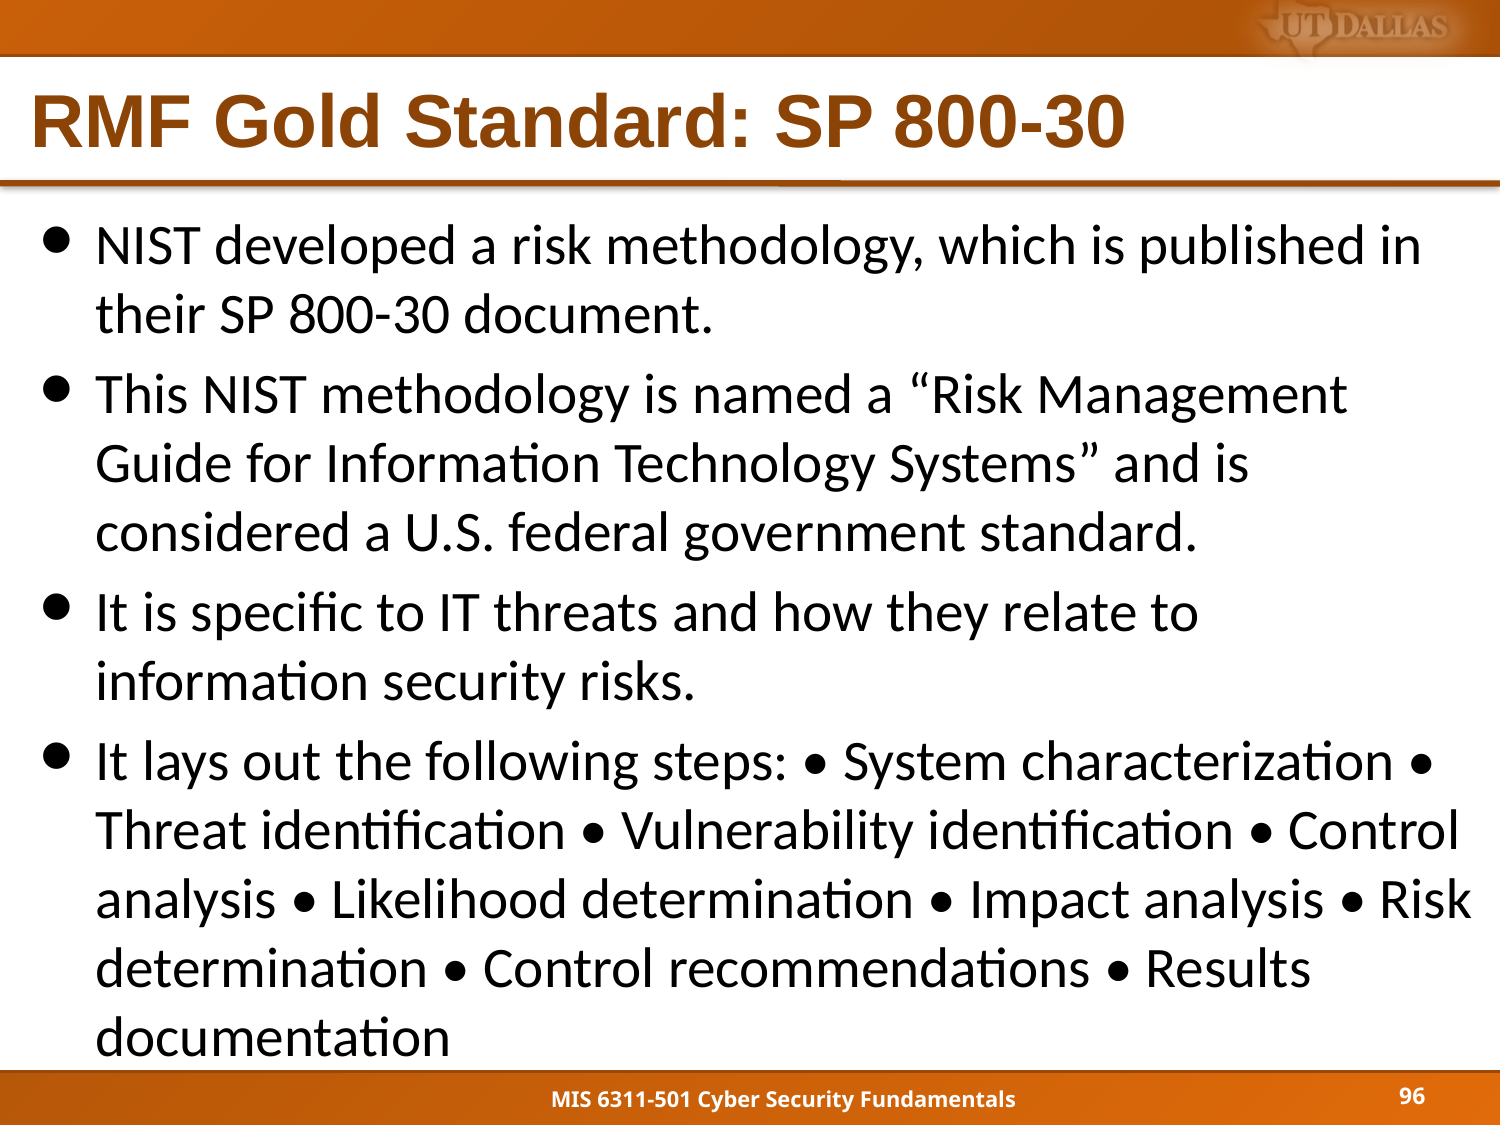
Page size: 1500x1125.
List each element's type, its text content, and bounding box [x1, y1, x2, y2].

list NIST developed a risk methodology, which is published in their SP 800-30 document. This NIST methodology is named a “Risk Management Guide for Information Technology Systems” and is considered a U.S. federal government standard. It is specific to IT threats and how they relate to information security risks. It lays out the following steps: • System characterization • Threat identification • Vulnerability identification • Control analysis • Likelihood determination • Impact analysis • Risk determination • Control recommendations • Results documentation [24, 199, 1500, 1077]
title RMF Gold Standard: SP 800-30 [0, 66, 1500, 180]
slide_number 96 [1350, 1077, 1475, 1120]
picture [1218, 0, 1500, 66]
